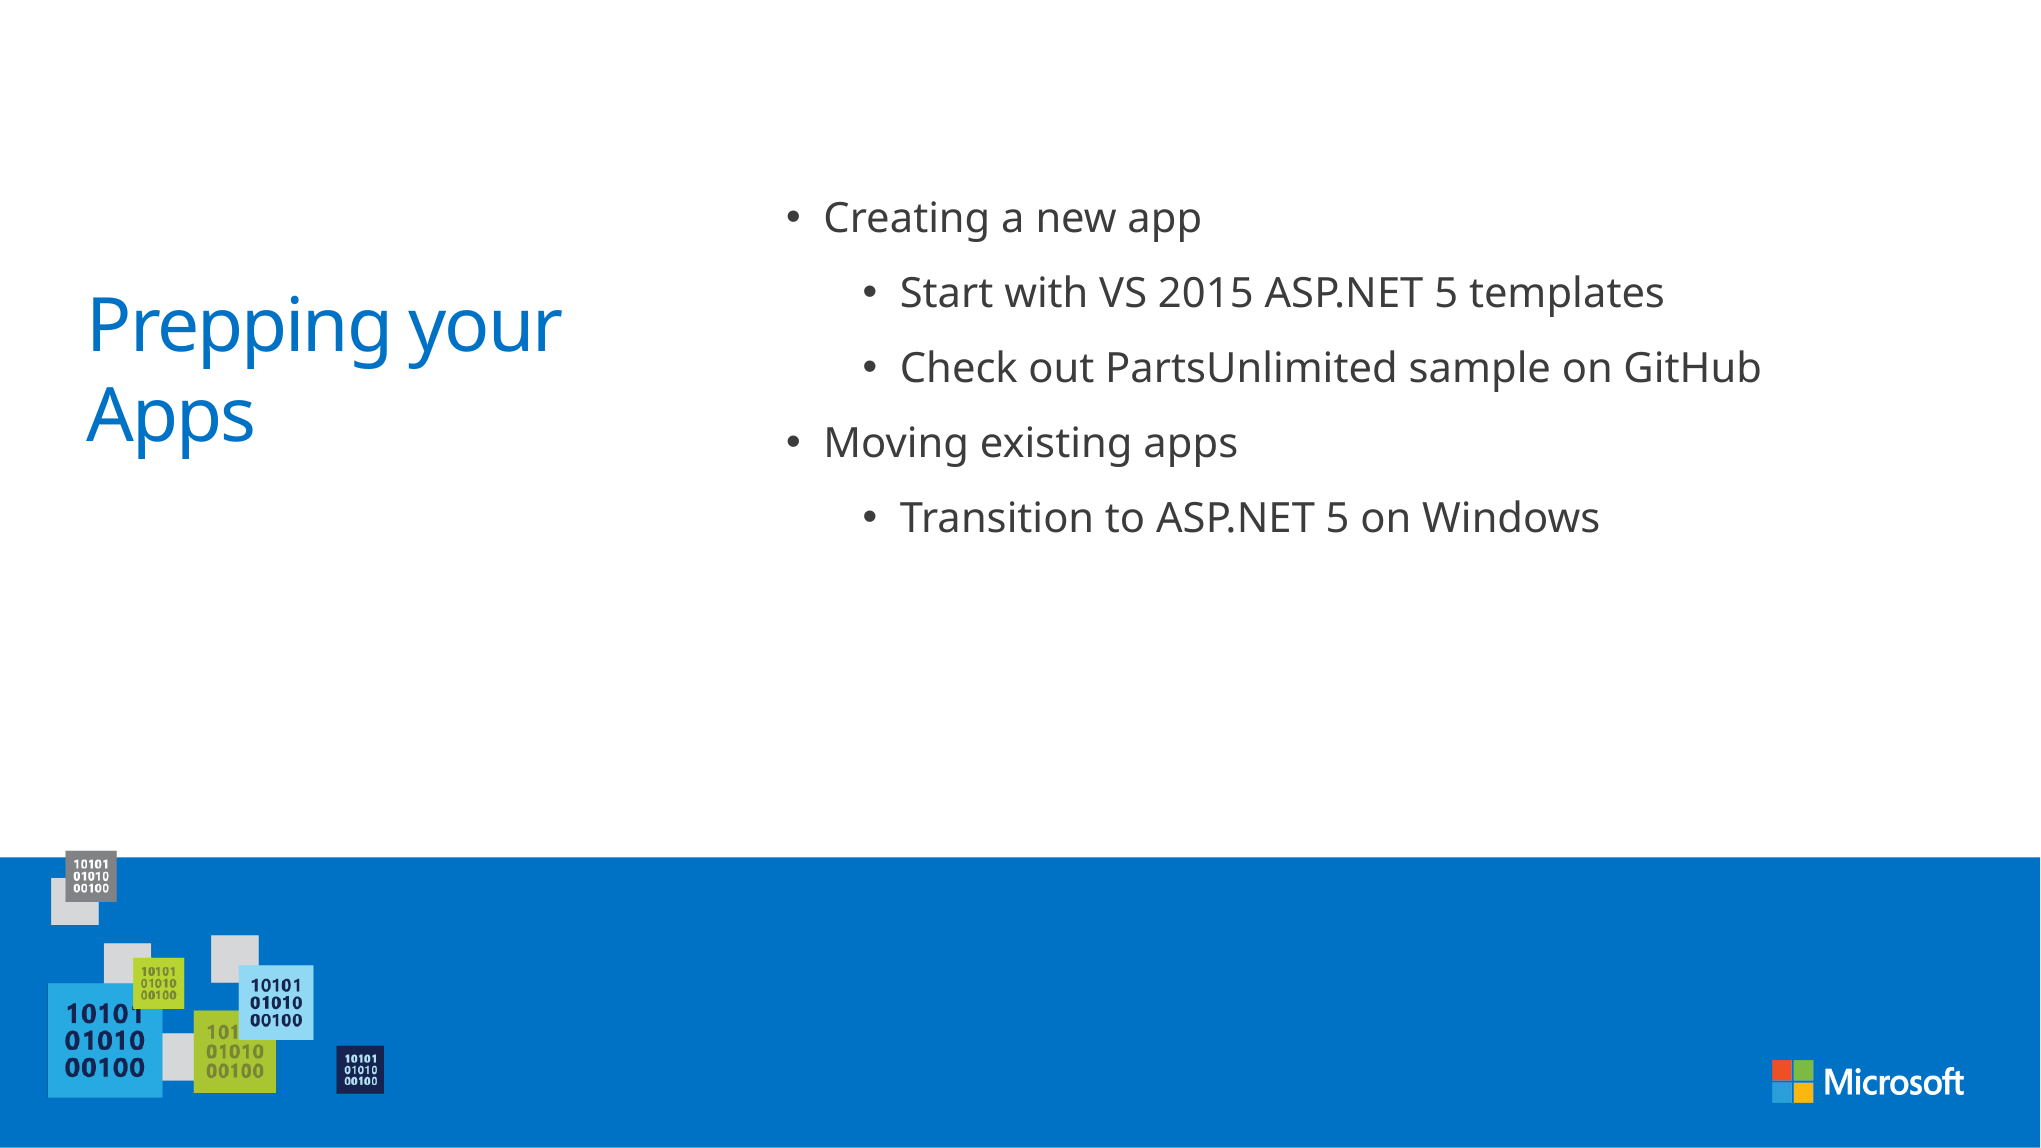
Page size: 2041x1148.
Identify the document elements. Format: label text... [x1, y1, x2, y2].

title Prepping your Apps [62, 46, 716, 686]
picture [1771, 1060, 1964, 1103]
picture [17, 808, 463, 1133]
text_box Creating a new app Start with VS 2015 ASP.NET 5 templates Check out PartsUnlimited sample on GitHub Moving existing apps Transition to ASP.NET 5 on Windows [760, 46, 1974, 686]
text_box [0, 857, 2041, 1148]
